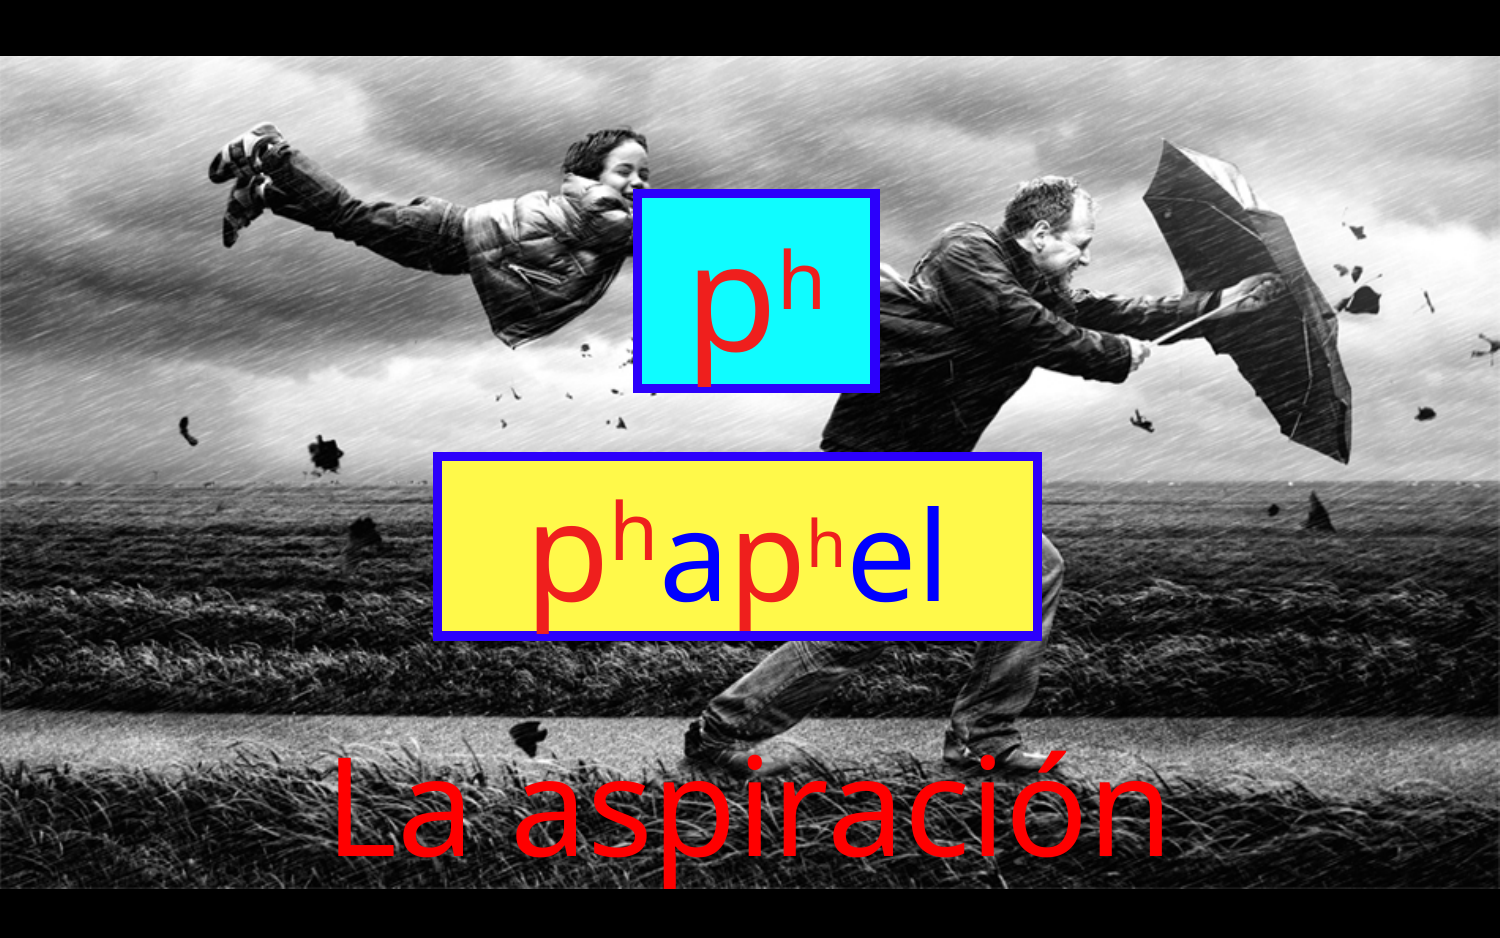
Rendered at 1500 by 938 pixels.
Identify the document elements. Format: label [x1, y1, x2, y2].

picture [0, 56, 1500, 889]
